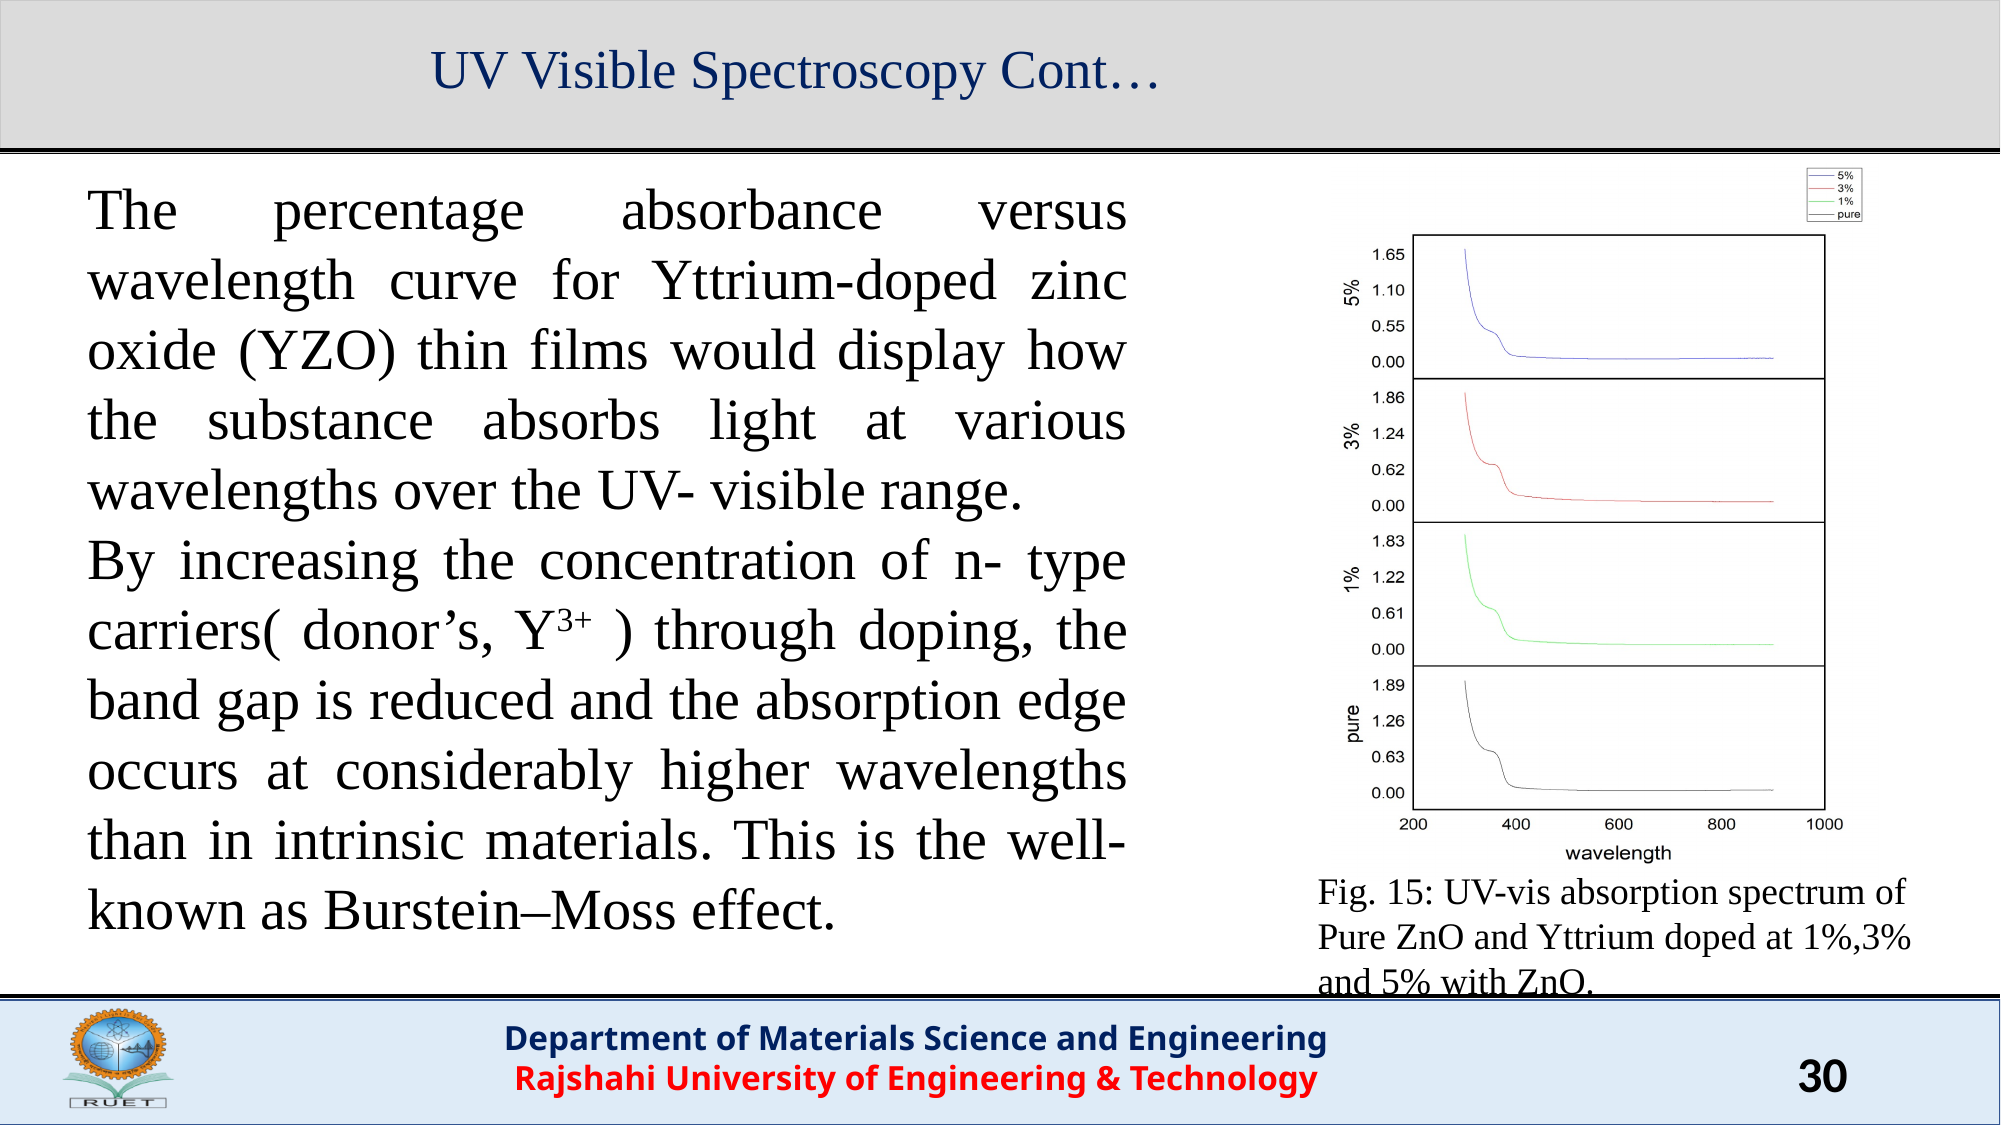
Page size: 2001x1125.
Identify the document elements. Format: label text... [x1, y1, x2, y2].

title UV Visible Spectroscopy Cont… [415, 32, 1585, 109]
picture [58, 1006, 177, 1110]
text_box The percentage absorbance versus wavelength curve for Yttrium-doped zinc oxide (YZO) thin films would display how the substance absorbs light at various wavelengths over the UV- visible range. By increasing the concentration of n- type carriers( donor’s, Y3+ ) through doping, the band gap is reduced and the absorption edge occurs at considerably higher wavelengths than in intrinsic materials. This is the well-known as Burstein–Moss effect. [72, 163, 1143, 949]
text_box Fig. 15: UV-vis absorption spectrum of Pure ZnO and Yttrium doped at 1%,3% and 5% with ZnO. [1302, 859, 1945, 1010]
footer [662, 1042, 1338, 1103]
slide_number 30 [1412, 1042, 1863, 1103]
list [1331, 163, 1879, 881]
